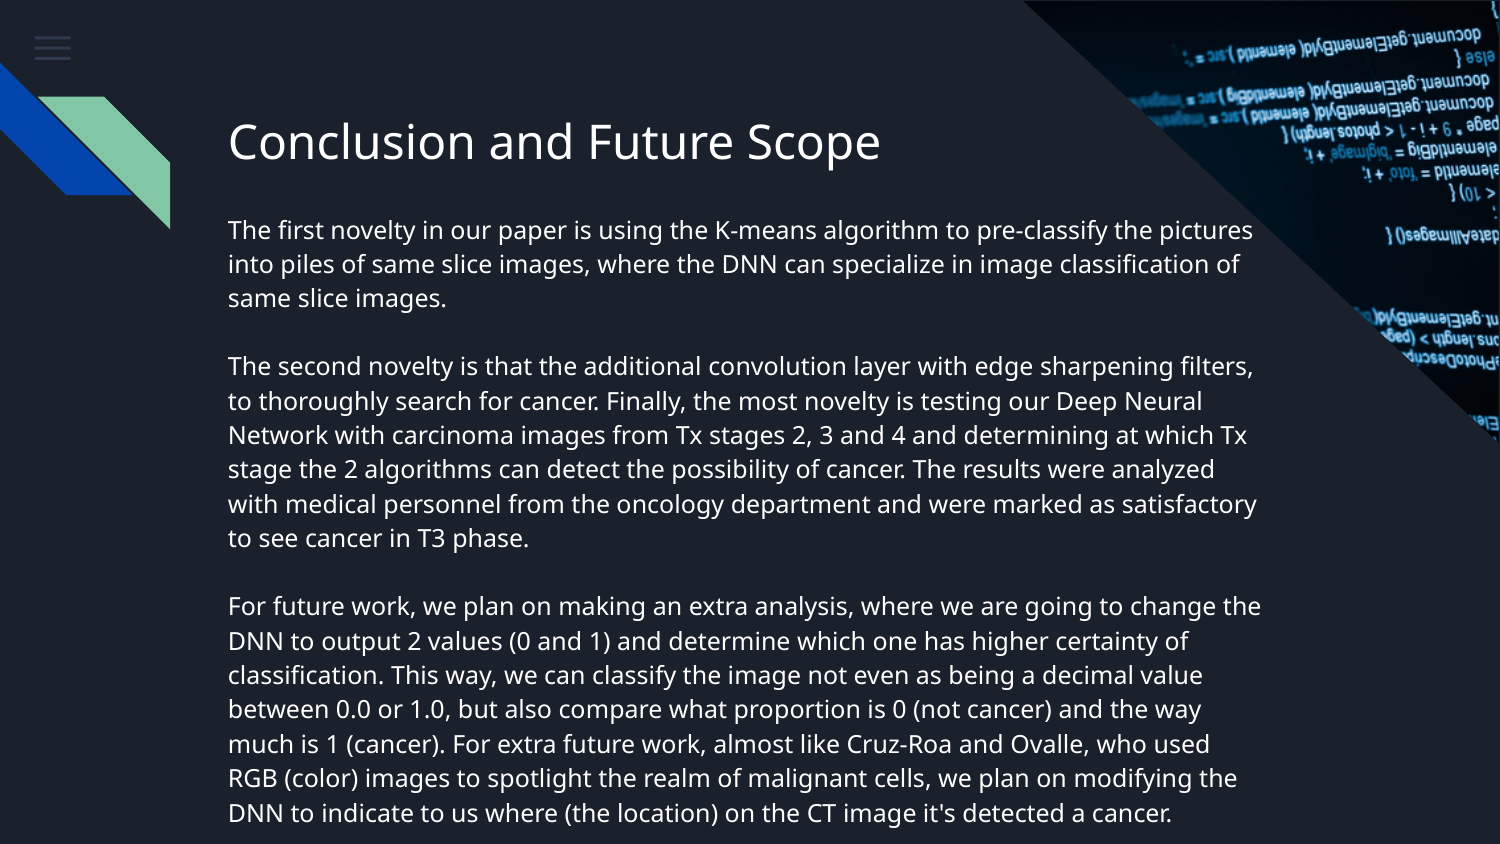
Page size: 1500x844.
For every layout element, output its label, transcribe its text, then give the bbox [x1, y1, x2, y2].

title Conclusion and Future Scope [212, 88, 1017, 187]
list The first novelty in our paper is using the K-means algorithm to pre-classify the pictures into piles of same slice images, where the DNN can specialize in image classification of same slice images. The second novelty is that the additional convolution layer with edge sharpening filters, to thoroughly search for cancer. Finally, the most novelty is testing our Deep Neural Network with carcinoma images from Tx stages 2, 3 and 4 and determining at which Tx stage the 2 algorithms can detect the possibility of cancer. The results were analyzed with medical personnel from the oncology department and were marked as satisfactory to see cancer in T3 phase. For future work, we plan on making an extra analysis, where we are going to change the DNN to output 2 values (0 and 1) and determine which one has higher certainty of classification. This way, we can classify the image not even as being a decimal value between 0.0 or 1.0, but also compare what proportion is 0 (not cancer) and the way much is 1 (cancer). For extra future work, almost like Cruz-Roa and Ovalle, who used RGB (color) images to spotlight the realm of malignant cells, we plan on modifying the DNN to indicate to us where (the location) on the CT image it's detected a cancer. [212, 194, 1017, 400]
picture [1022, 0, 1499, 443]
